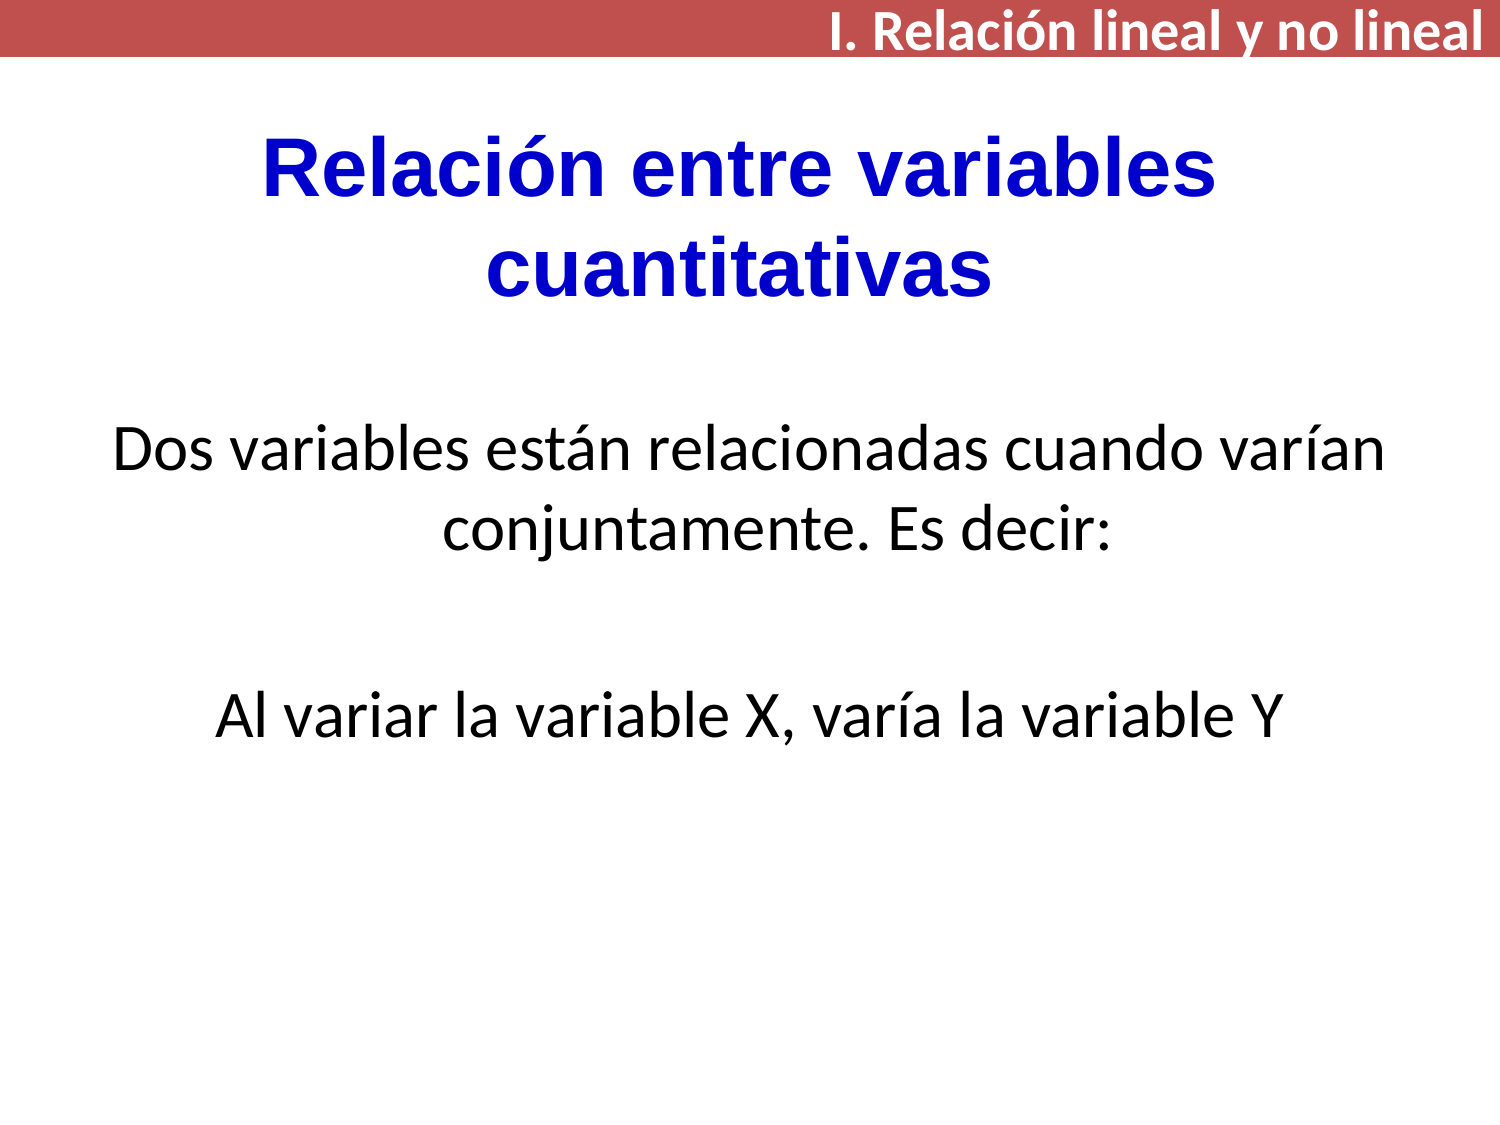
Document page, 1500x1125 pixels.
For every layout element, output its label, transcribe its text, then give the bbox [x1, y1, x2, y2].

title Relación entre variables cuantitativas [64, 101, 1415, 325]
text_box I. Relación lineal y no lineal [0, 0, 1500, 57]
list Dos variables están relacionadas cuando varían conjuntamente. Es decir: Al variar la variable X, varía la variable Y [75, 302, 1425, 1071]
